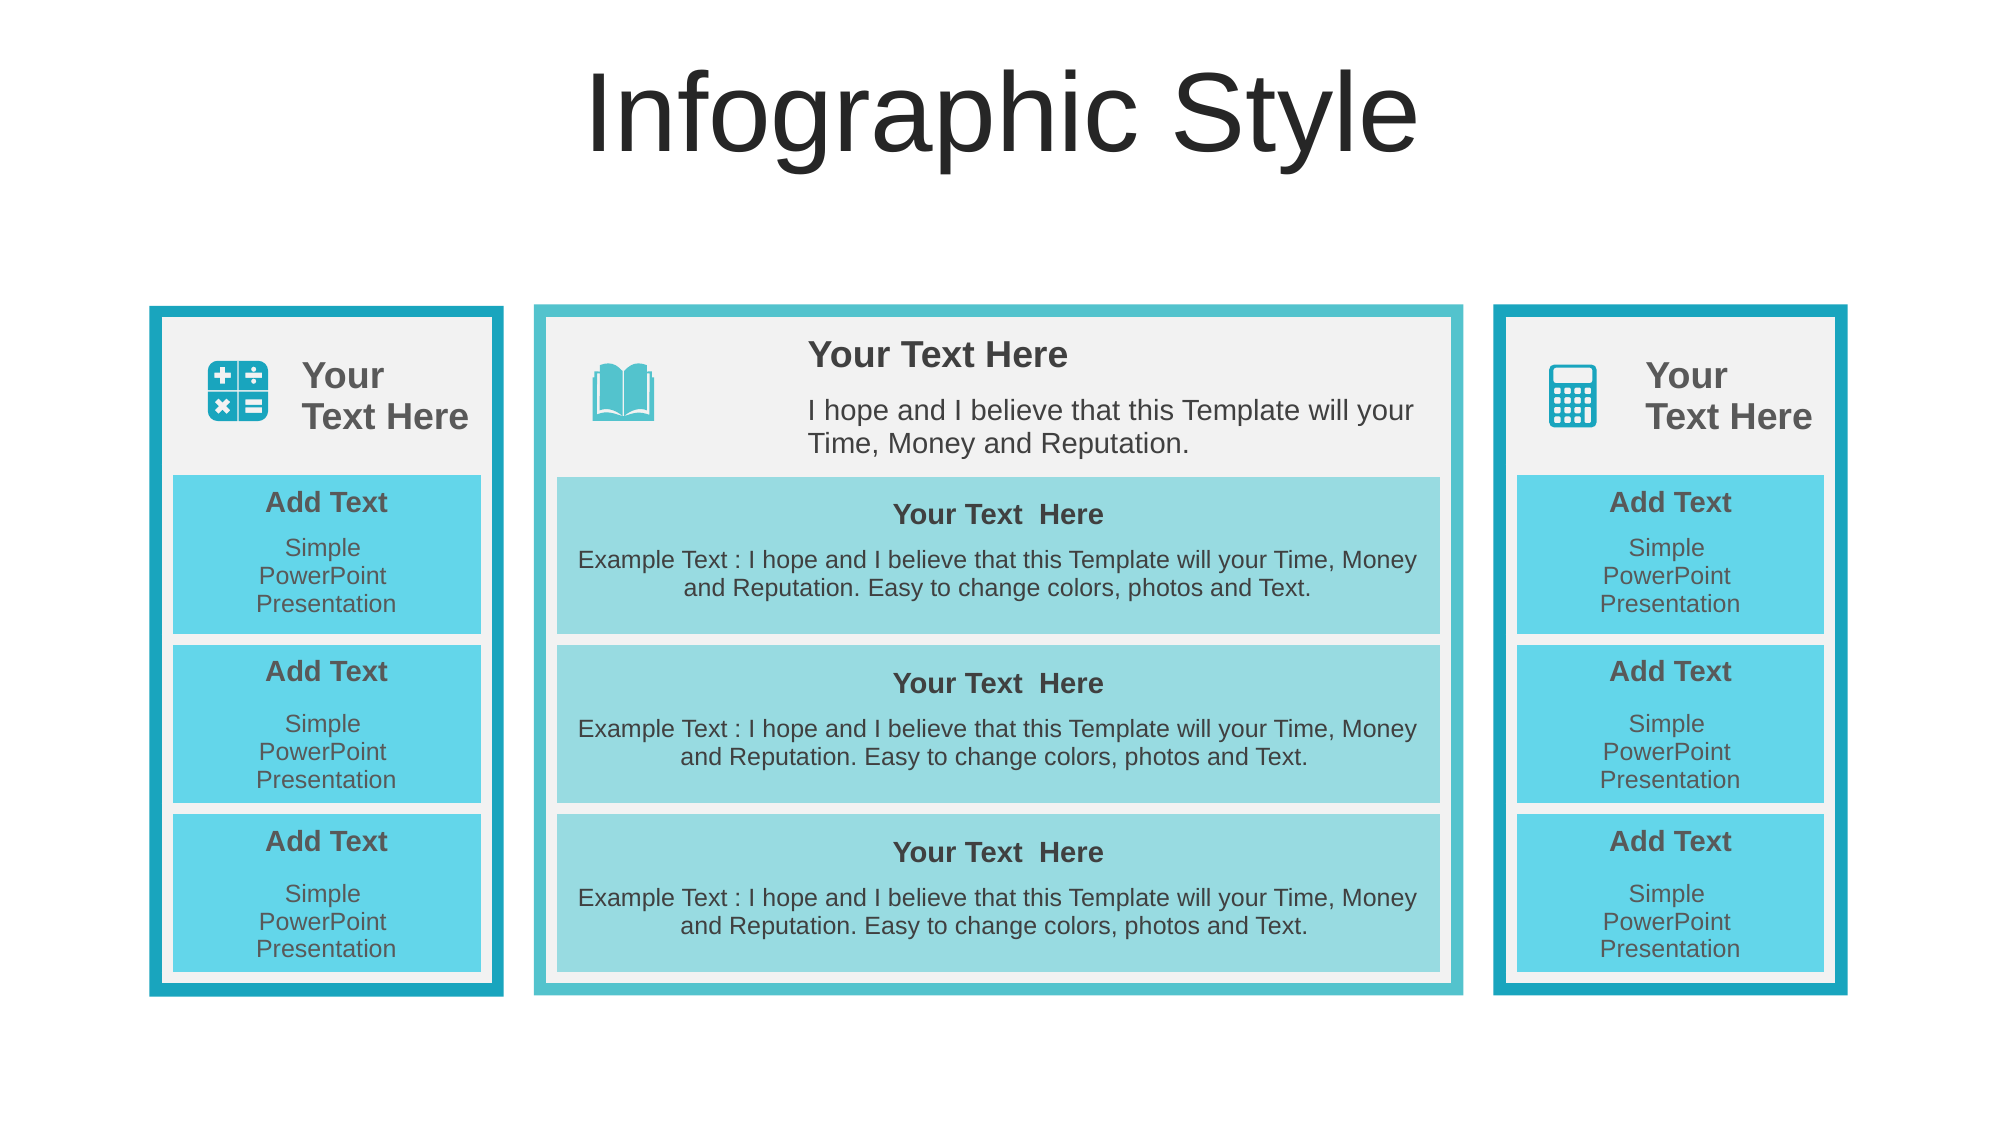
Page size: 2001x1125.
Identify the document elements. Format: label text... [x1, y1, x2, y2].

table_cell Simple PowerPoint Presentation [1517, 696, 1824, 803]
text_box [591, 362, 656, 422]
text_box [533, 303, 1464, 996]
table_cell Your Text Here [557, 645, 1440, 707]
table_cell Simple PowerPoint Presentation [173, 865, 481, 972]
text_box [1492, 303, 1849, 996]
table_cell Add Text [1517, 814, 1824, 865]
table_cell Add Text [1517, 645, 1824, 696]
table_cell Example Text : I hope and I believe that this Template will your Time, Money and Reputation. Easy to change colors, photos and Text. [557, 707, 1440, 803]
table_header [1517, 328, 1631, 464]
text_box [1548, 363, 1598, 429]
table_cell Add Text [173, 645, 481, 696]
table_header Your Text Here [793, 328, 1440, 377]
table_header Your Text Here [287, 328, 481, 464]
table_cell Simple PowerPoint Presentation [1517, 865, 1824, 972]
table_cell Example Text : I hope and I believe that this Template will your Time, Money and Reputation. Easy to change colors, photos and Text. [557, 876, 1440, 972]
table_cell I hope and I believe that this Template will your Time, Money and Reputation. [793, 388, 1440, 466]
table_cell Simple PowerPoint Presentation [173, 526, 481, 634]
list Infographic Style [53, 55, 1952, 175]
table_cell Simple PowerPoint Presentation [1517, 526, 1824, 634]
table_header [557, 328, 793, 466]
table_cell Example Text : I hope and I believe that this Template will your Time, Money and Reputation. Easy to change colors, photos and Text. [557, 539, 1440, 634]
table_cell Your Text Here [557, 477, 1440, 539]
table_cell Add Text [173, 475, 481, 526]
table_header Your Text Here [1631, 328, 1824, 464]
text_box [206, 359, 270, 423]
text_box [148, 305, 505, 998]
table_cell Simple PowerPoint Presentation [173, 696, 481, 803]
table_cell Your Text Here [557, 814, 1440, 876]
table_cell Add Text [1517, 475, 1824, 526]
table_cell Add Text [173, 814, 481, 865]
table_header [173, 328, 287, 464]
